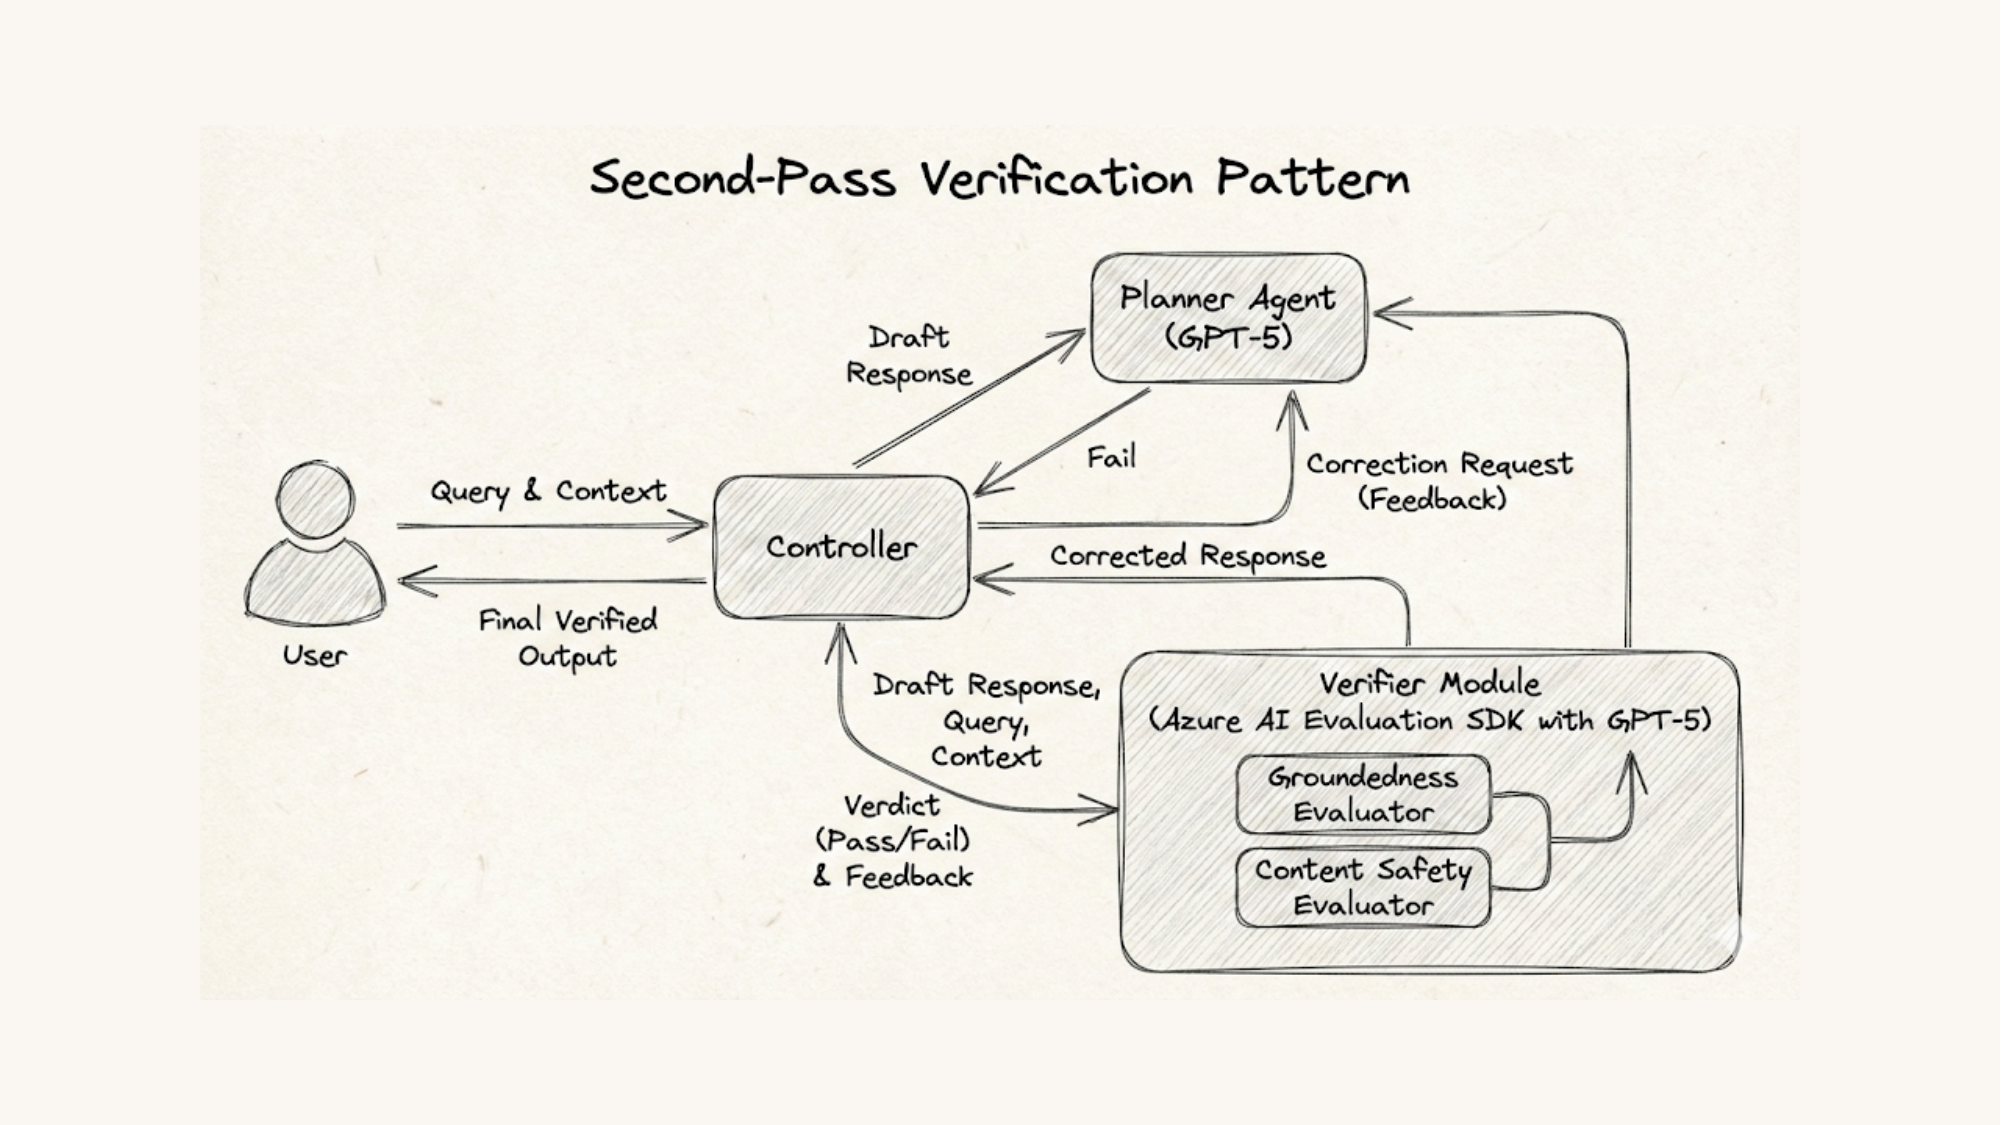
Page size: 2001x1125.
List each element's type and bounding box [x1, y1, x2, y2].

picture [199, 125, 1801, 1000]
